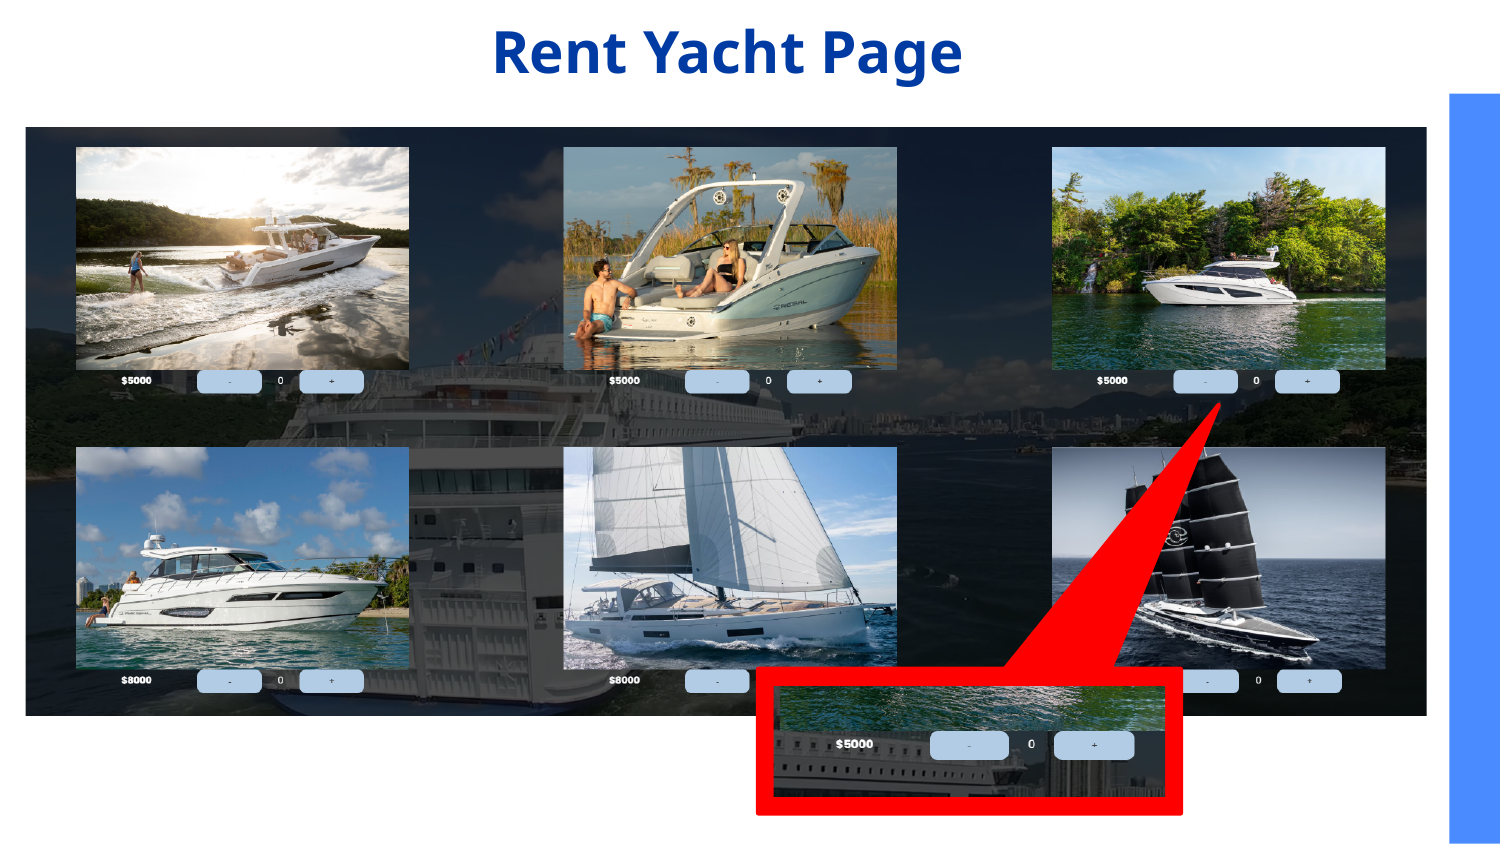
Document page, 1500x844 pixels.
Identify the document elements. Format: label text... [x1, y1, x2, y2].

text_box [755, 725, 1184, 816]
title Rent Yacht Page [95, 0, 1360, 65]
picture [25, 127, 1427, 797]
